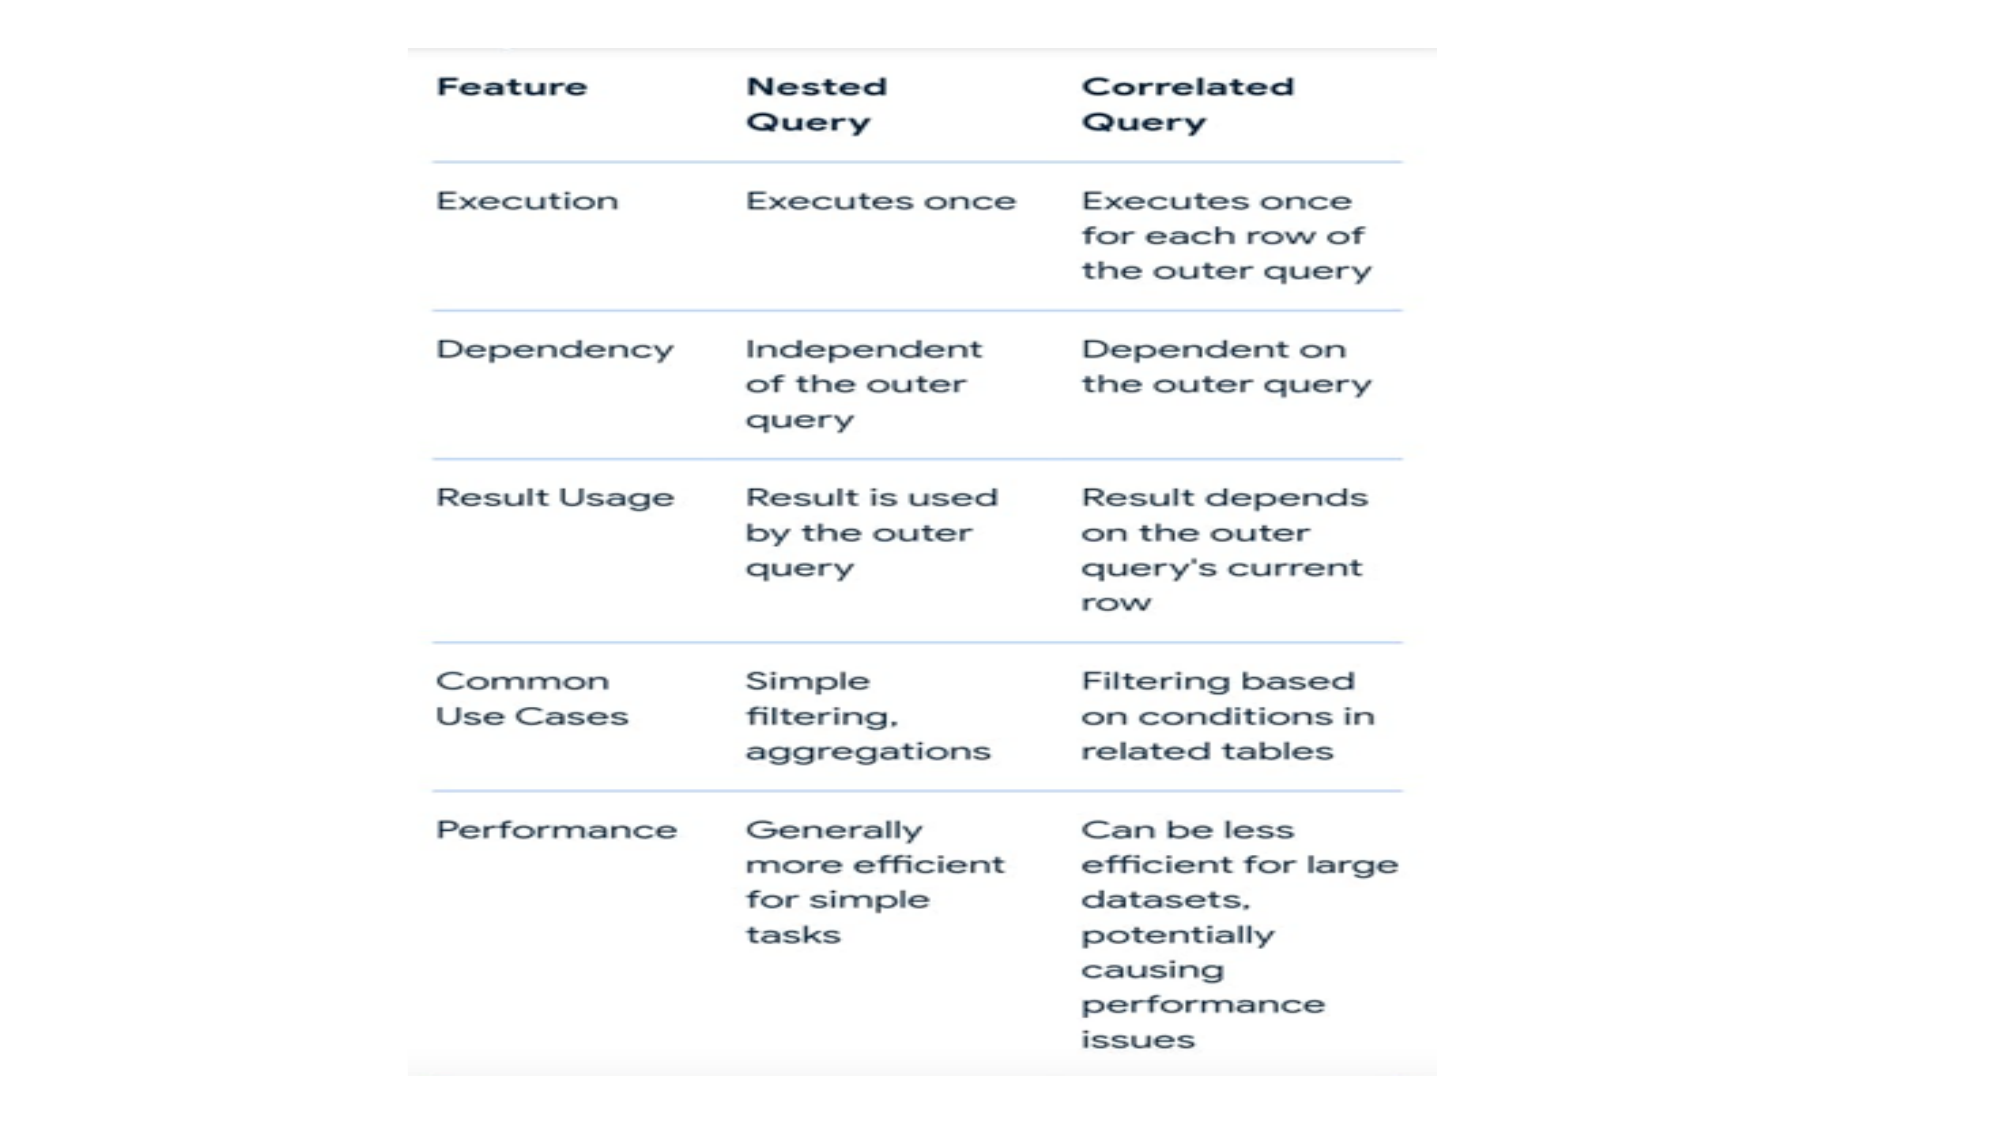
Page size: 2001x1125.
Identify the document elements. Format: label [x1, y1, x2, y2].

list [407, 48, 1437, 1077]
